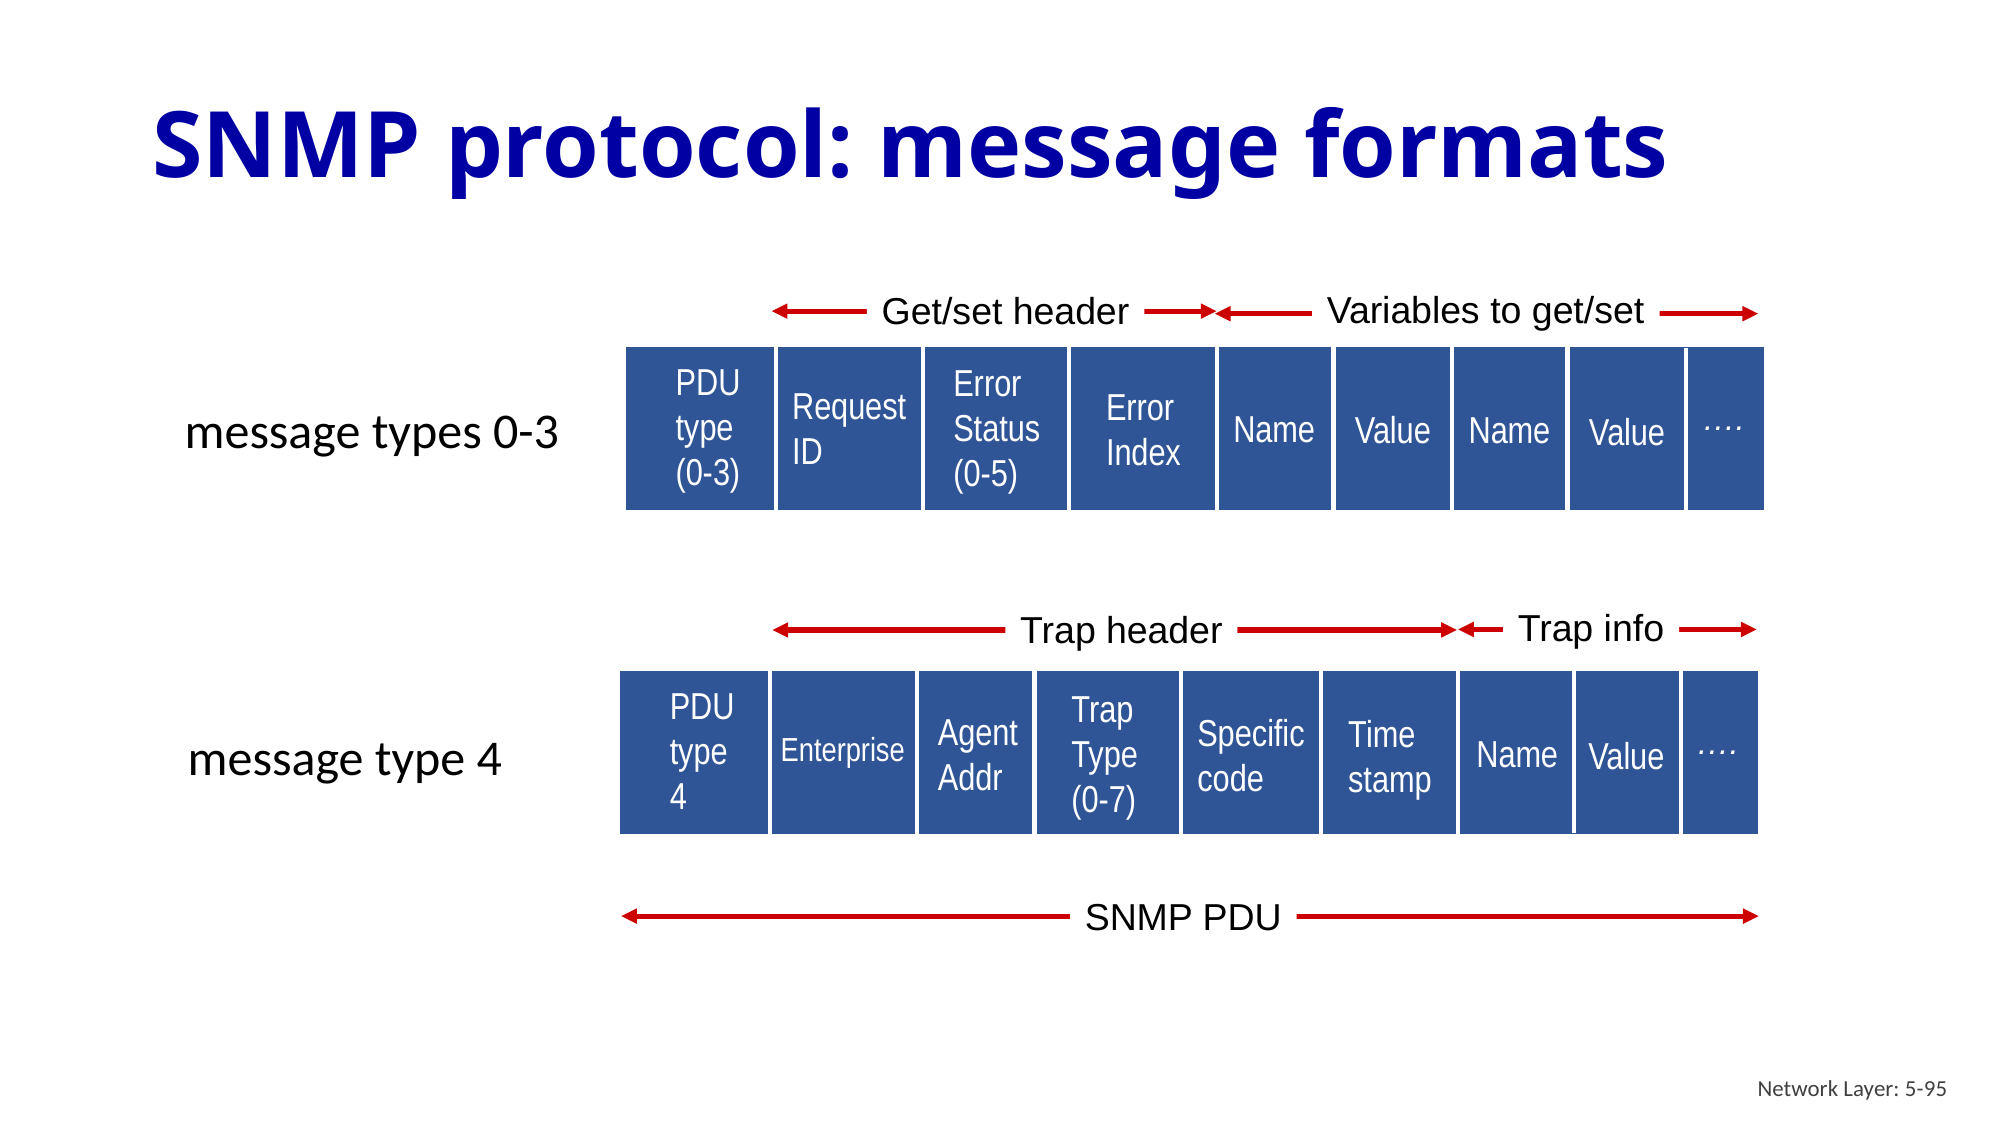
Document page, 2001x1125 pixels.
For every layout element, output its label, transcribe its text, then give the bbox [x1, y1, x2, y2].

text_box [171, 596, 1759, 839]
text_box Get/set header [866, 279, 1145, 311]
text_box Value [1339, 399, 1446, 459]
text_box Variables to get/set [1312, 314, 1660, 339]
text_box SNMP PDU [1070, 885, 1297, 916]
text_box Request ID [777, 374, 922, 480]
text_box Error Status (0-5) [938, 351, 1056, 501]
text_box [925, 346, 1331, 512]
text_box …. [1688, 405, 1760, 445]
title SNMP protocol: message formats [137, 74, 1863, 221]
text_box [1336, 346, 1450, 512]
slide_number Network Layer: 5-95 [1512, 1056, 1963, 1117]
text_box Name [1453, 399, 1566, 459]
text_box Name [1218, 397, 1330, 458]
text_box SNMP PDU [1070, 917, 1297, 946]
text_box Get/set header [866, 312, 1145, 340]
text_box Value [1574, 400, 1680, 461]
text_box Error Index [1091, 375, 1196, 481]
text_box message types 0-3 [169, 391, 574, 466]
text_box PDU type (0-3) [660, 350, 756, 501]
text_box Variables to get/set [1312, 279, 1660, 313]
text_box [1454, 346, 1765, 512]
text_box [625, 346, 921, 512]
